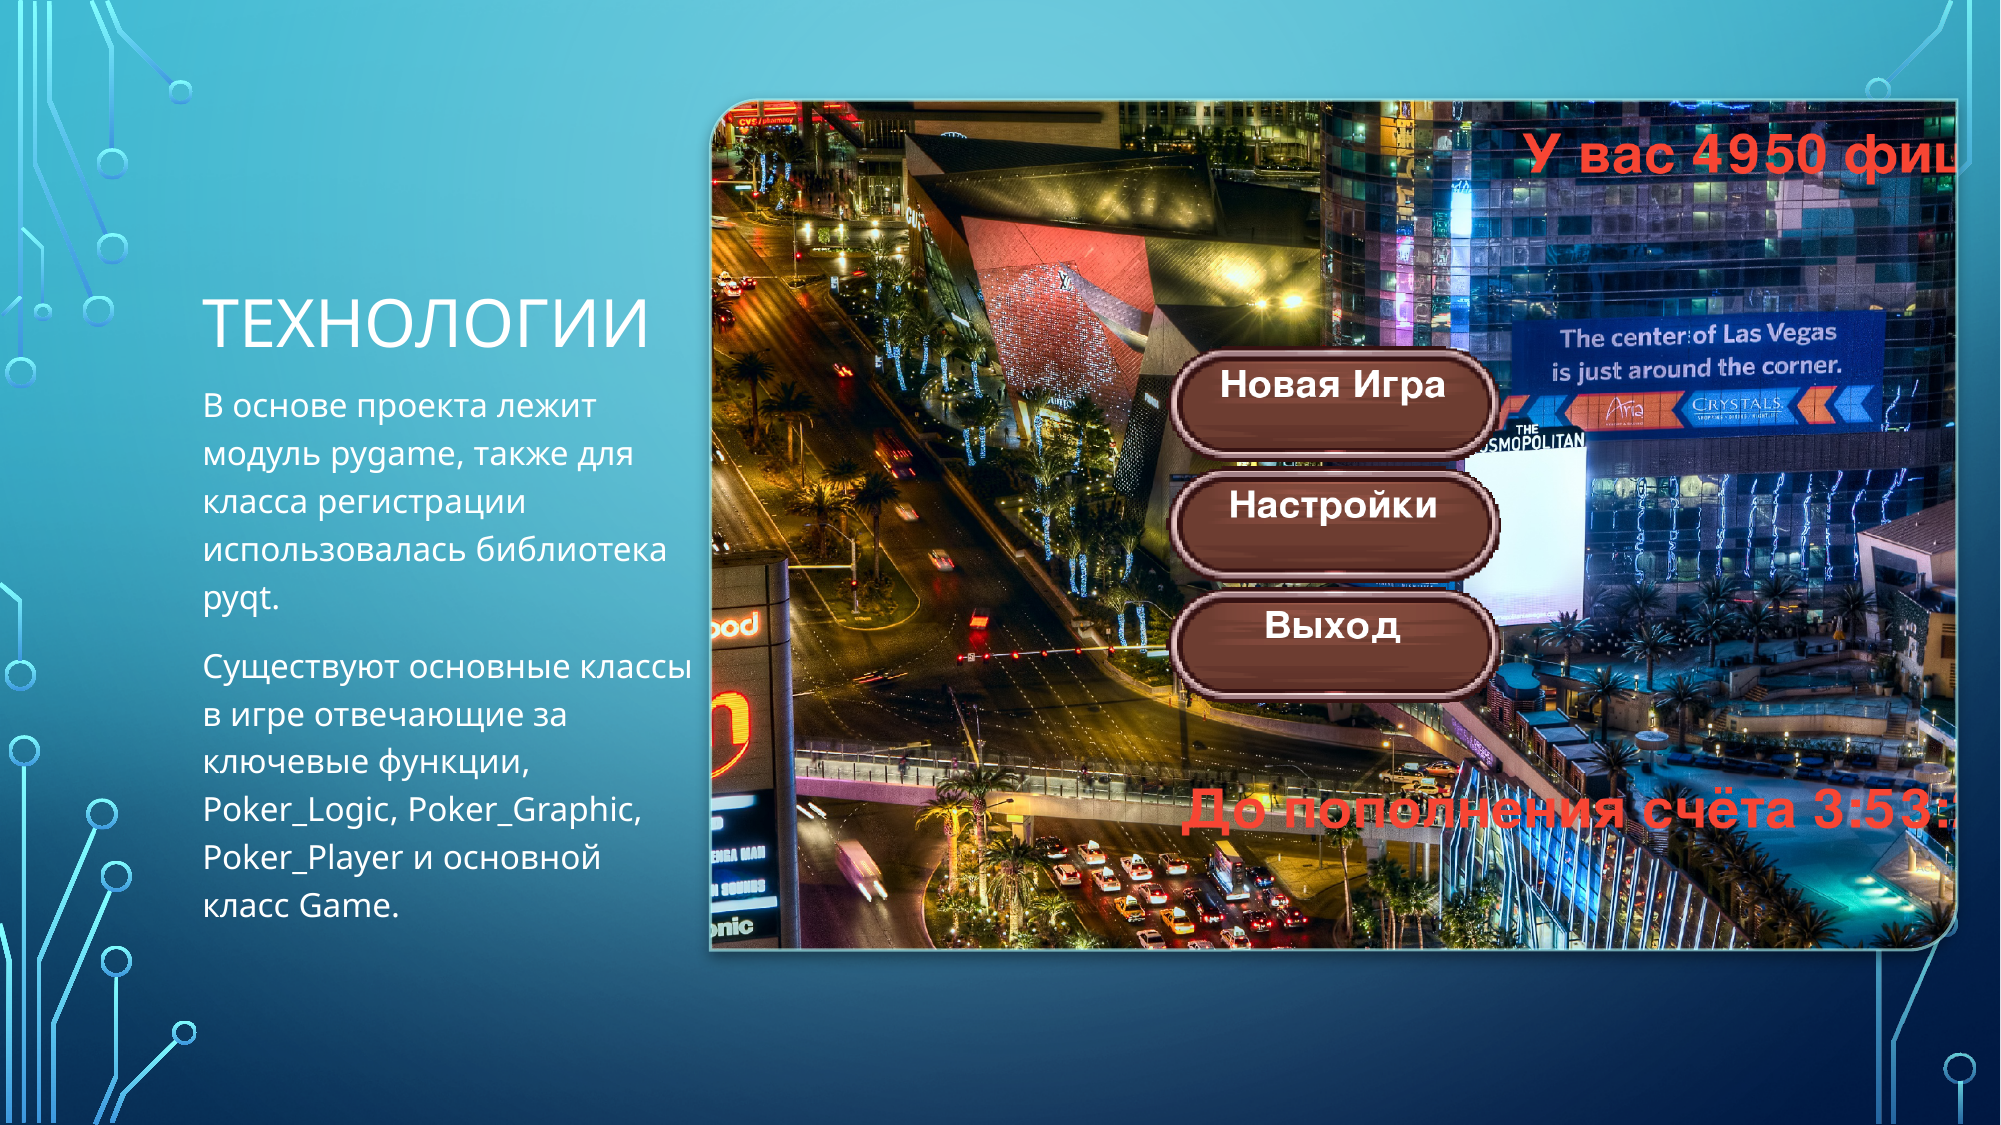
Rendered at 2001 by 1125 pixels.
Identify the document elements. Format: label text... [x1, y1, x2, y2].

title Технологии [187, 99, 710, 369]
list В основе проекта лежит модуль pygame, также для класса регистрации использовалась библиотека pyqt. Существуют основные классы в игре отвечающие за ключевые функции, Poker_Logic, Poker_Graphic, Poker_Player и основной класс Game. [187, 369, 710, 950]
picture [710, 99, 1958, 951]
